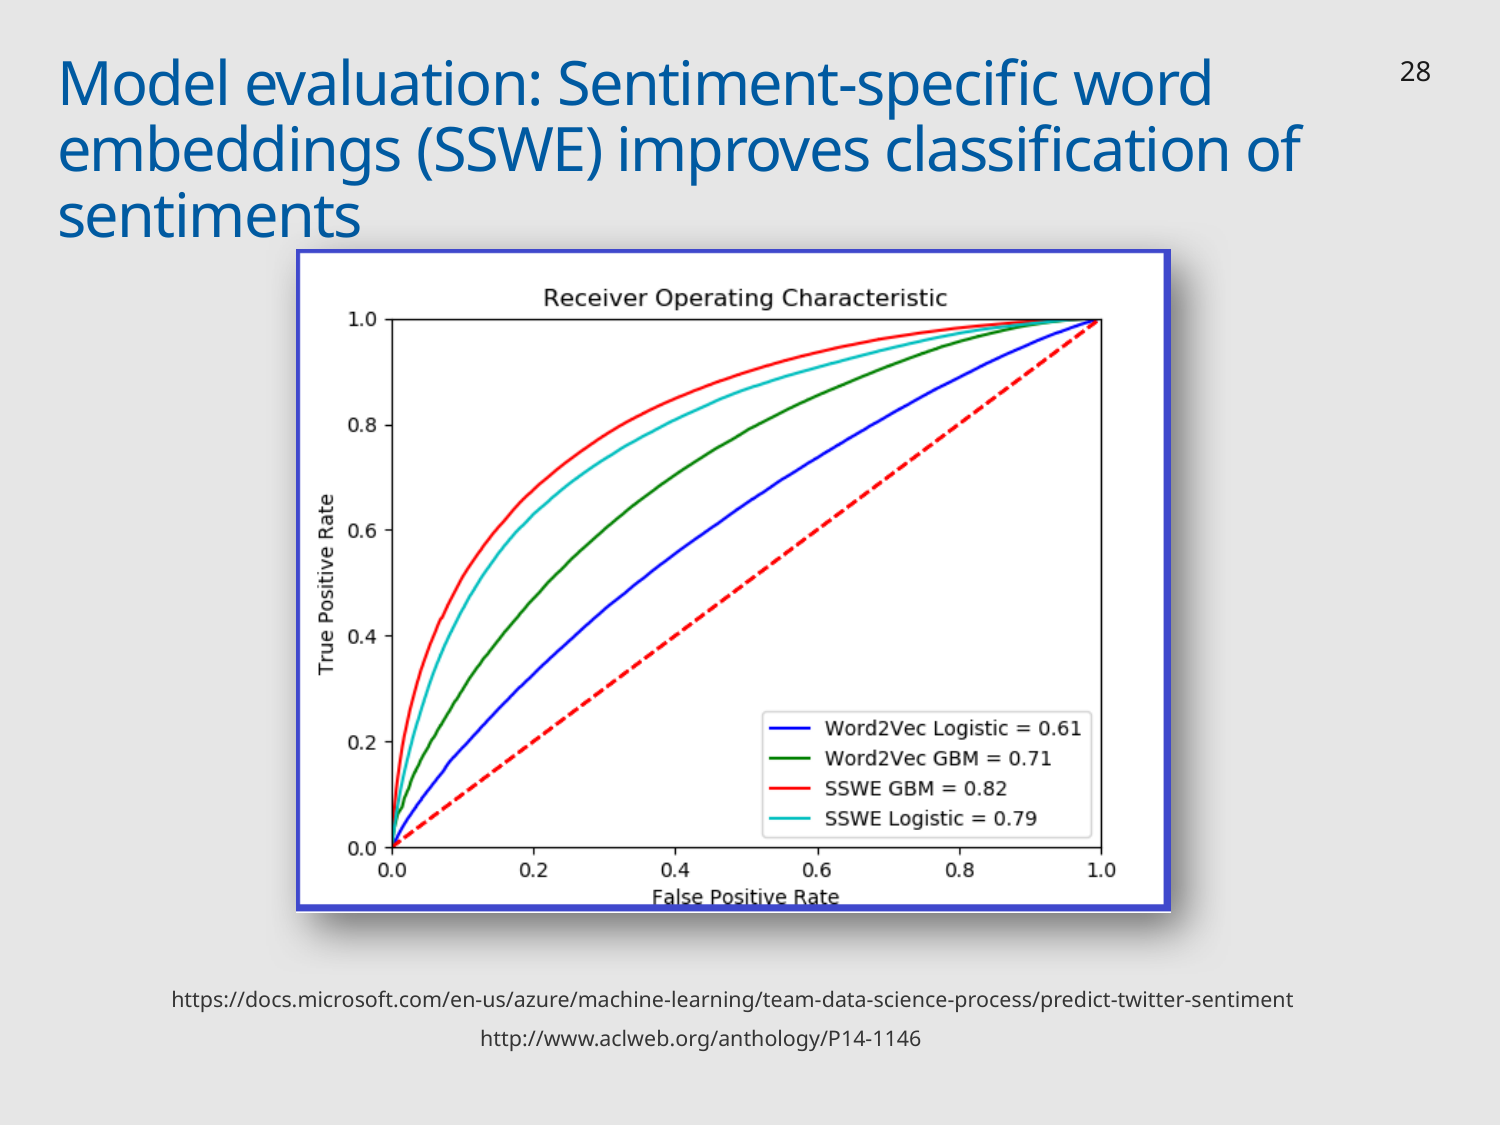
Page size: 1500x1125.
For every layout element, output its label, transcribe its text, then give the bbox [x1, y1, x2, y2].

text_box https://docs.microsoft.com/en-us/azure/machine-learning/team-data-science-process/predict-twitter-sentiment [62, 978, 1405, 1019]
picture [296, 249, 1172, 914]
text_box 28 [1377, 37, 1500, 106]
title Model evaluation: Sentiment-specific word embeddings (SSWE) improves classification of sentiments [33, 37, 1467, 185]
text_box http://www.aclweb.org/anthology/P14-1146 [465, 1017, 938, 1059]
